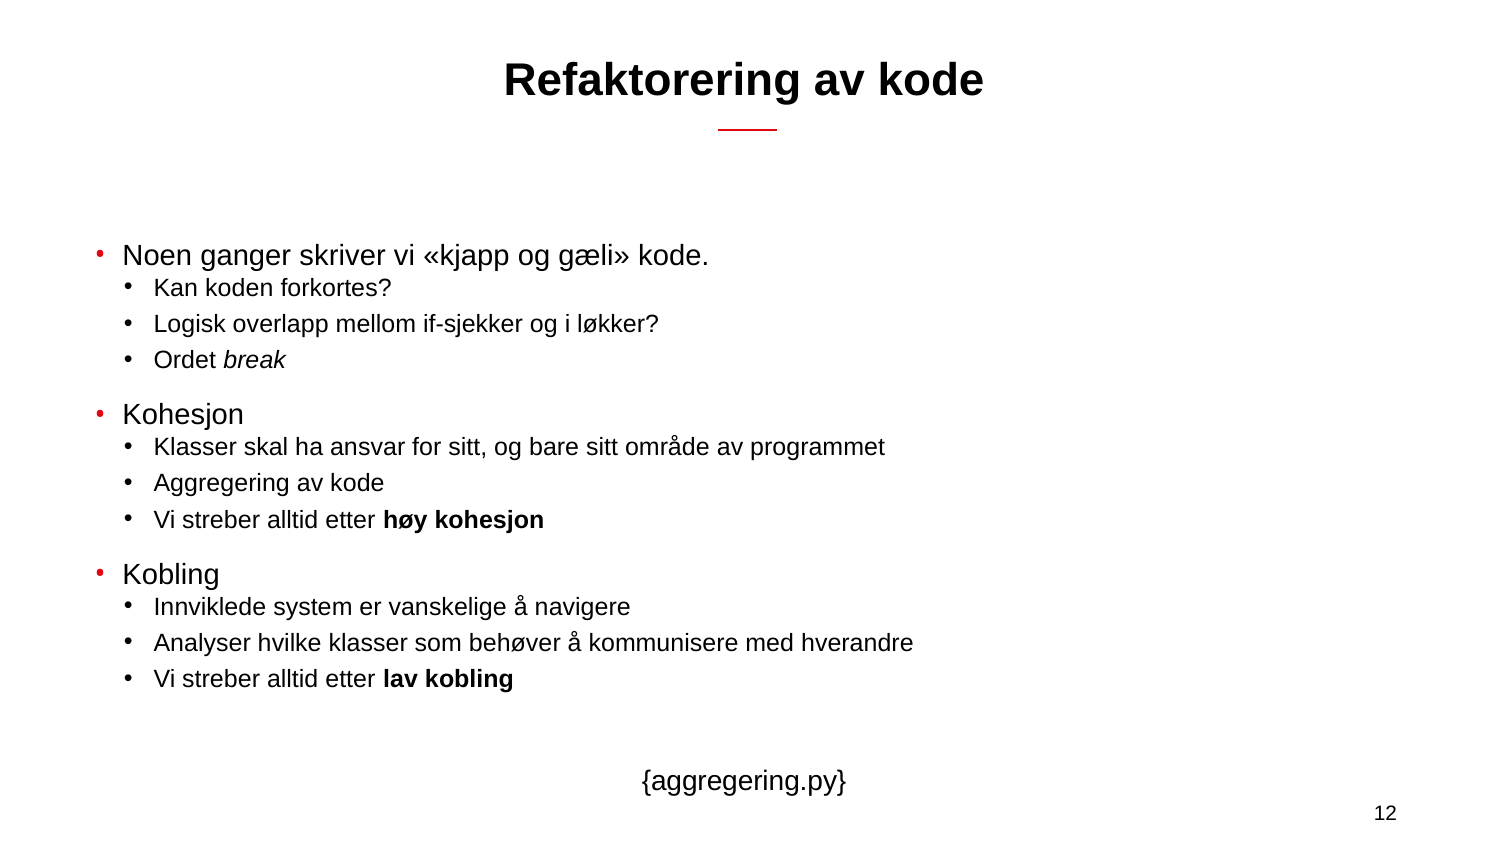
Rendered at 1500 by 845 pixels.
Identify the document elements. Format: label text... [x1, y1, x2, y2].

slide_number 12 [1358, 797, 1397, 827]
text_box {aggregering.py} [528, 754, 960, 837]
title Refaktorering av kode [94, 47, 1395, 107]
list Noen ganger skriver vi «kjapp og gæli» kode. Kan koden forkortes? Logisk overlapp mellom if-sjekker og i løkker? Ordet break Kohesjon Klasser skal ha ansvar for sitt, og bare sitt område av programmet Aggregering av kode Vi streber alltid etter høy kohesjon Kobling Innviklede system er vanskelige å navigere Analyser hvilke klasser som behøver å kommunisere med hverandre Vi streber alltid etter lav kobling [94, 236, 1394, 739]
